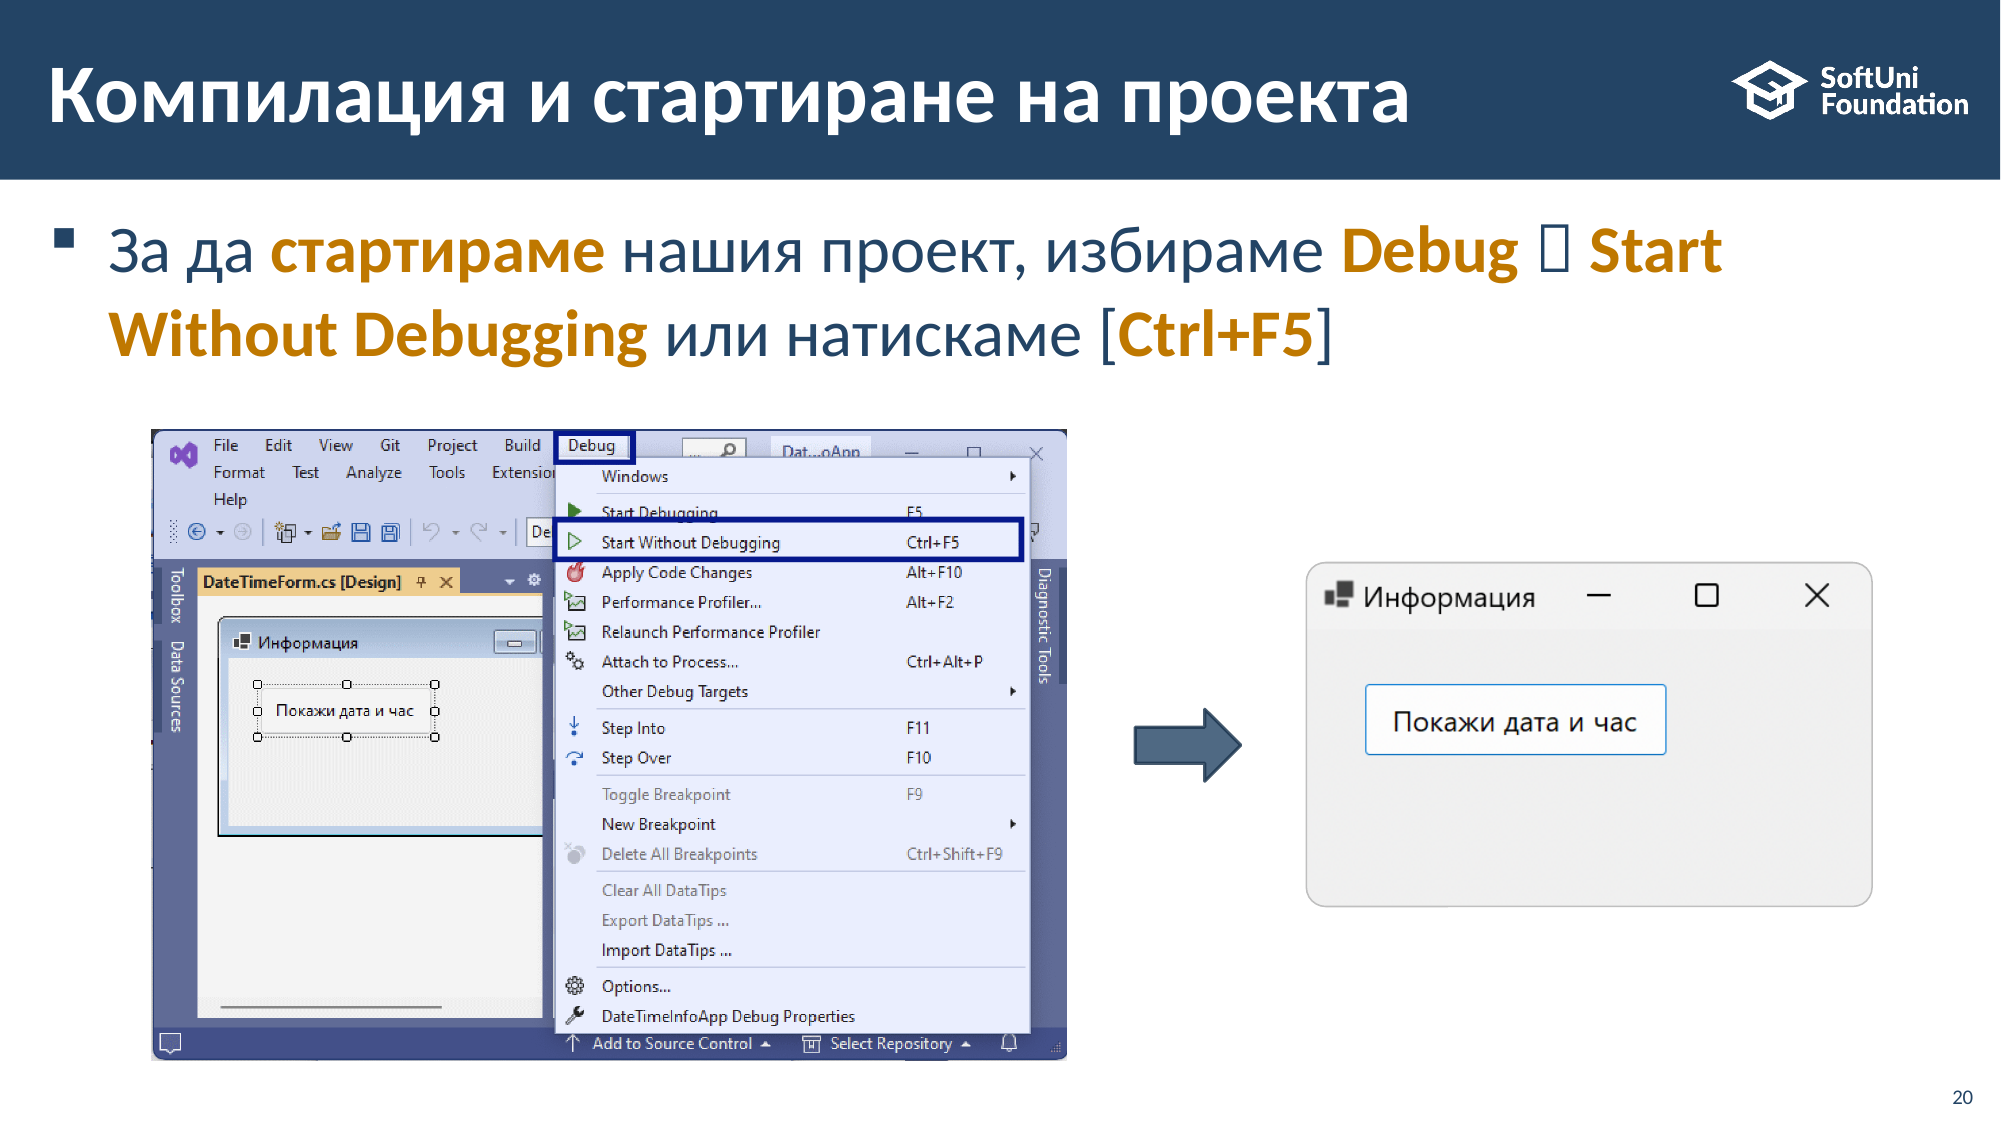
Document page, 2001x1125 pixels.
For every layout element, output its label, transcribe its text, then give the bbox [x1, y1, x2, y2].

title Компилация и стартиране на проекта [31, 16, 1716, 162]
text_box [1133, 707, 1243, 784]
picture [150, 429, 1067, 1062]
slide_number 20 [1927, 1067, 1989, 1117]
picture [1731, 60, 1968, 120]
picture [1306, 562, 1873, 907]
list За да стартираме нашия проект, избираме Debug  Start Without Debugging или натискаме [Ctrl+F5] [31, 196, 1970, 1104]
